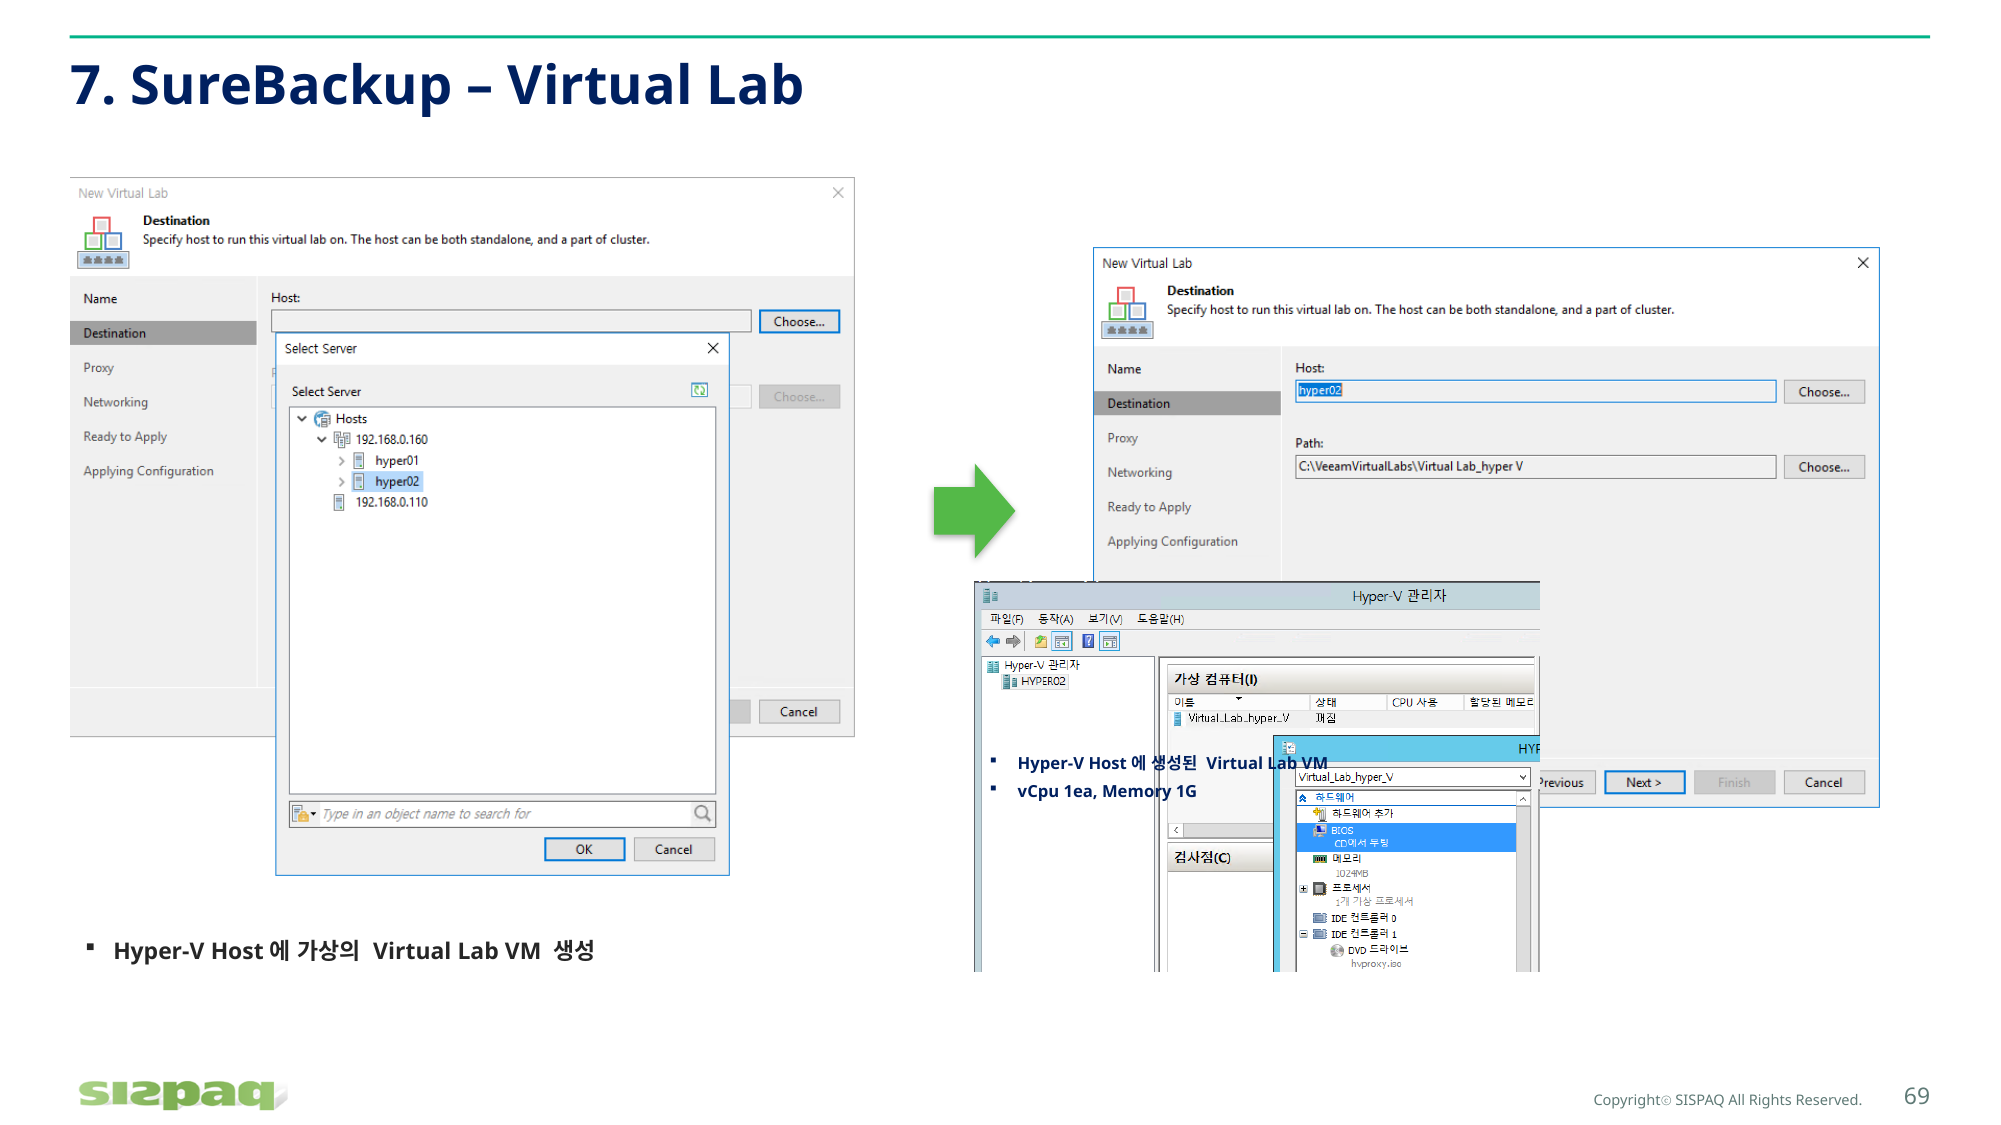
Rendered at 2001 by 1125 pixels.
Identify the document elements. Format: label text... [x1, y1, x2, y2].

picture [69, 1071, 288, 1113]
text_box Hyper-V Host에 가상의 Virtual Lab VM 생성 [70, 929, 785, 972]
picture [974, 245, 1881, 973]
title 7. SureBackup – Virtual Lab [70, 39, 1756, 127]
text_box [933, 462, 1017, 560]
picture [70, 177, 857, 878]
